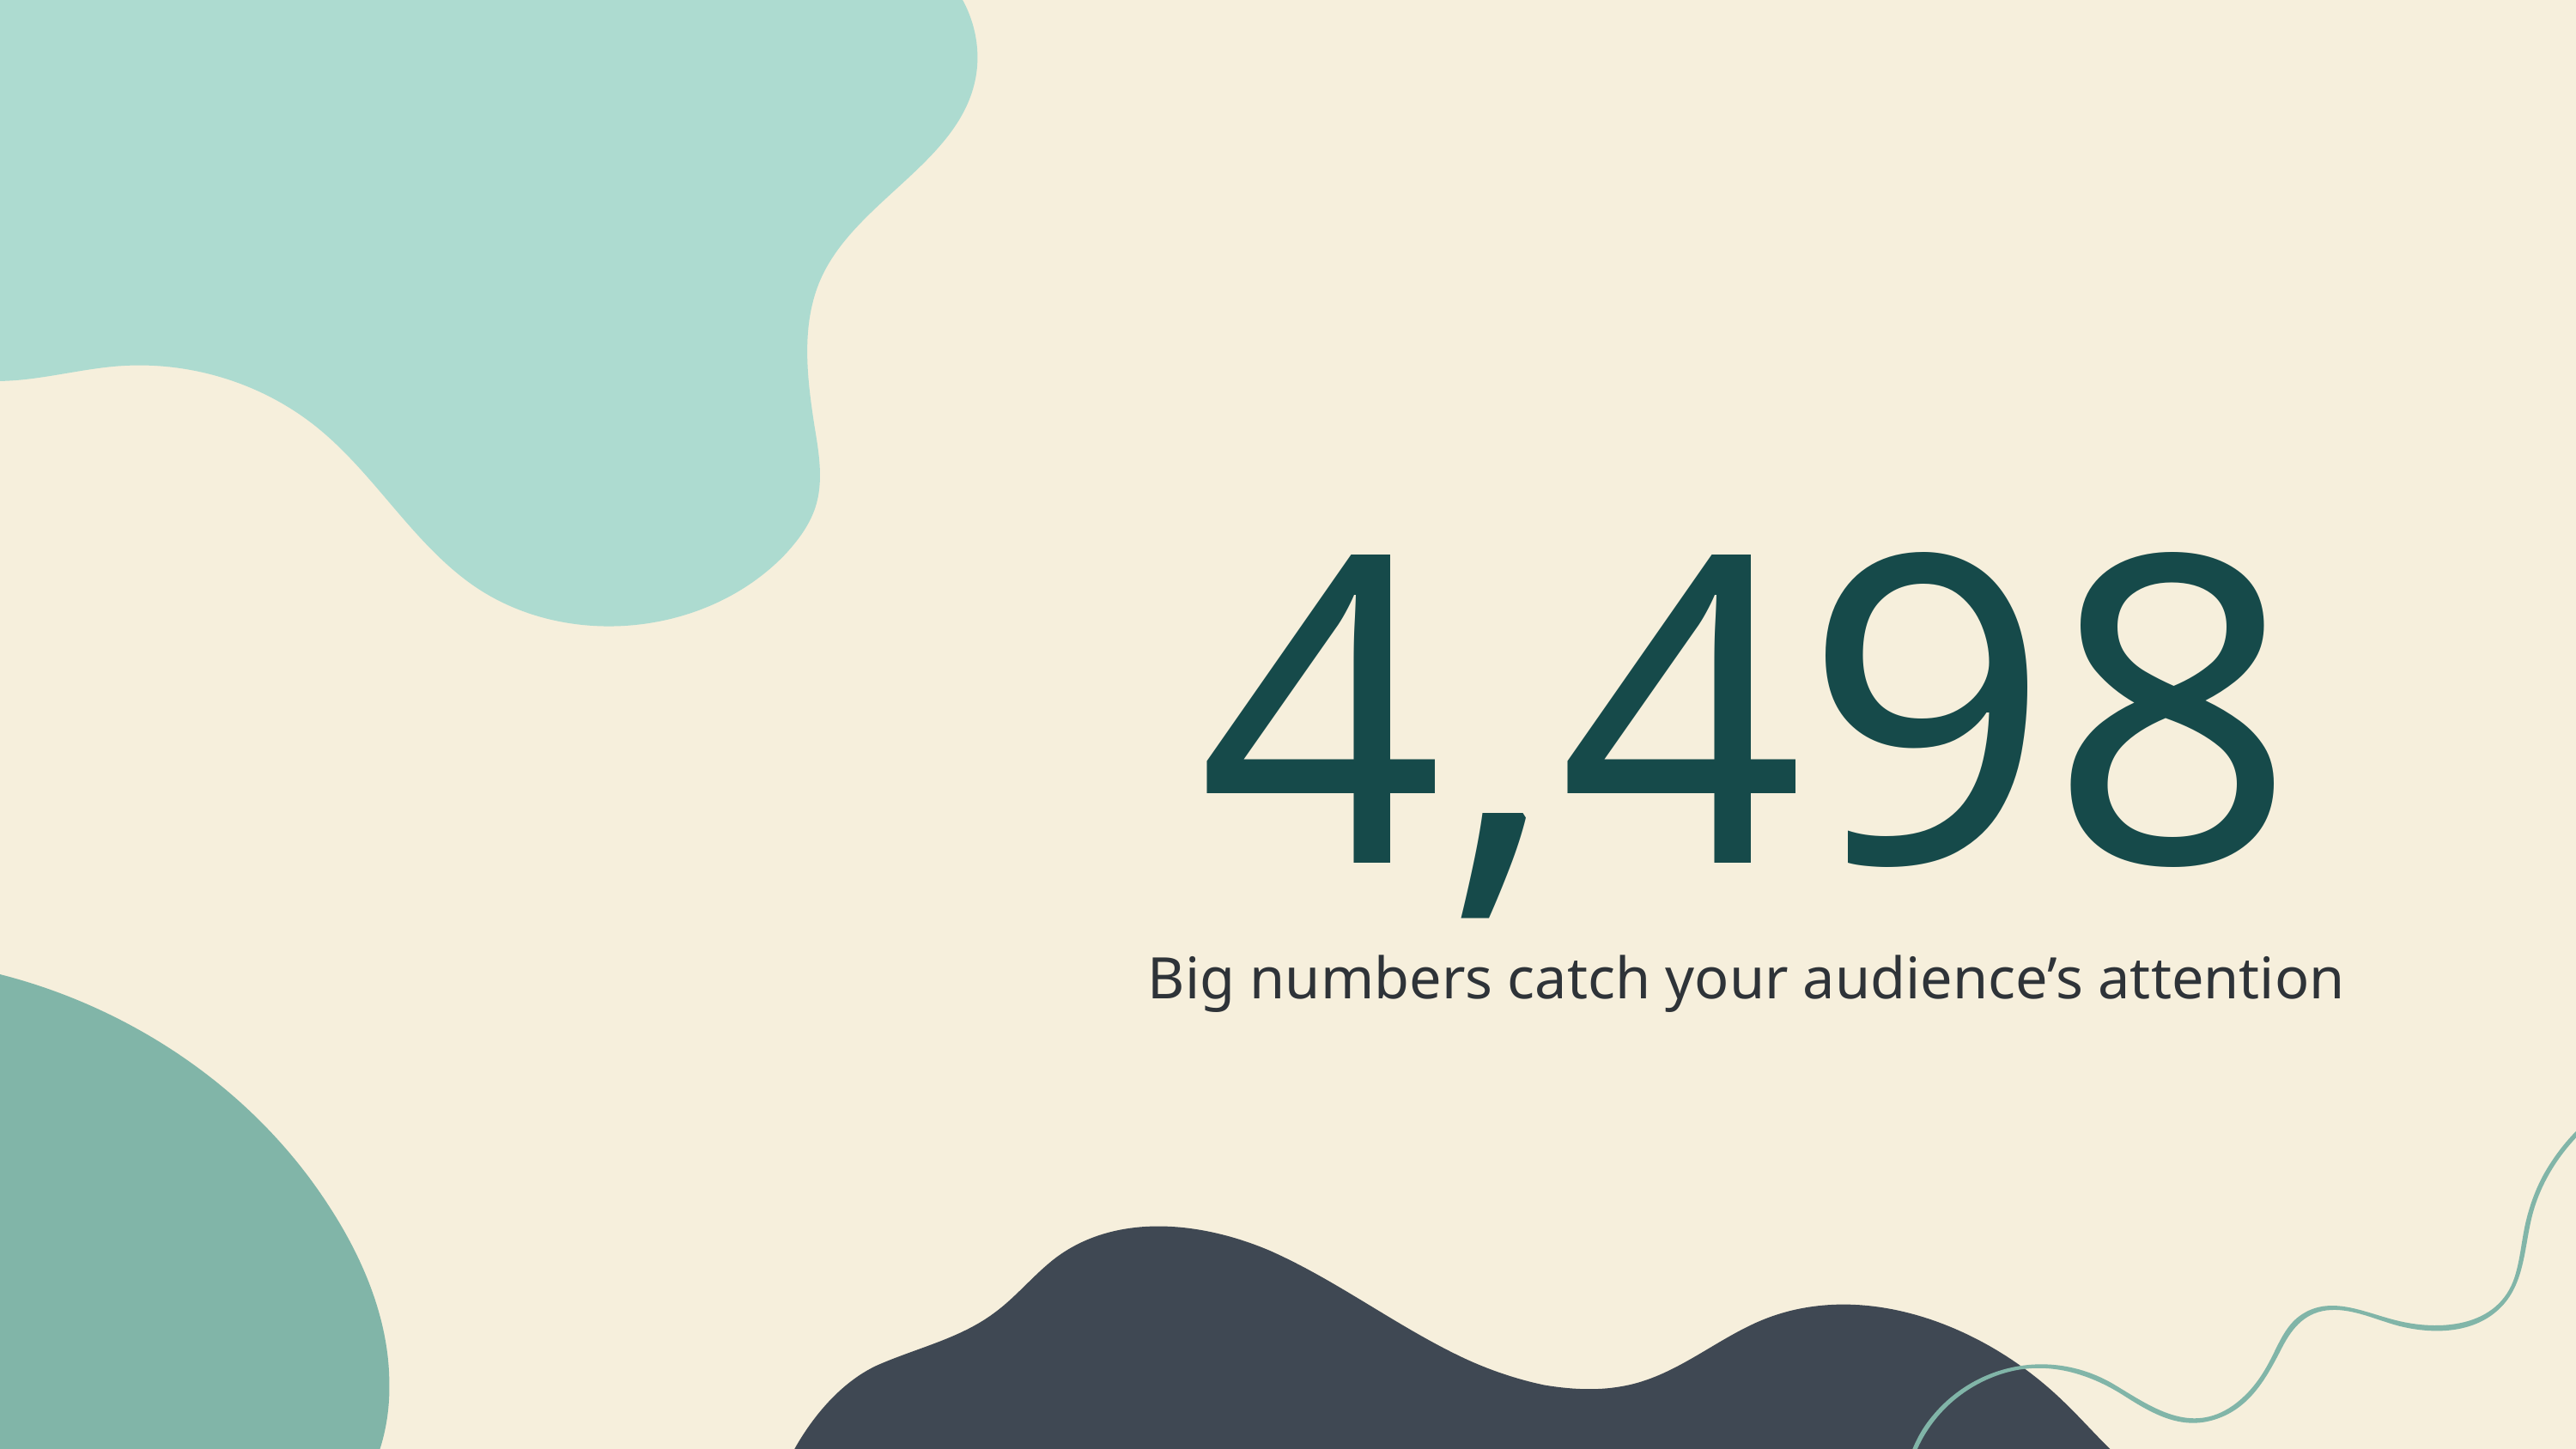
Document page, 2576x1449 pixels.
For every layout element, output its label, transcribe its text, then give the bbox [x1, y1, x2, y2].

subtitle Big numbers catch your audience’s attention [1106, 941, 2388, 1025]
title 4,498 [1105, 396, 2389, 949]
